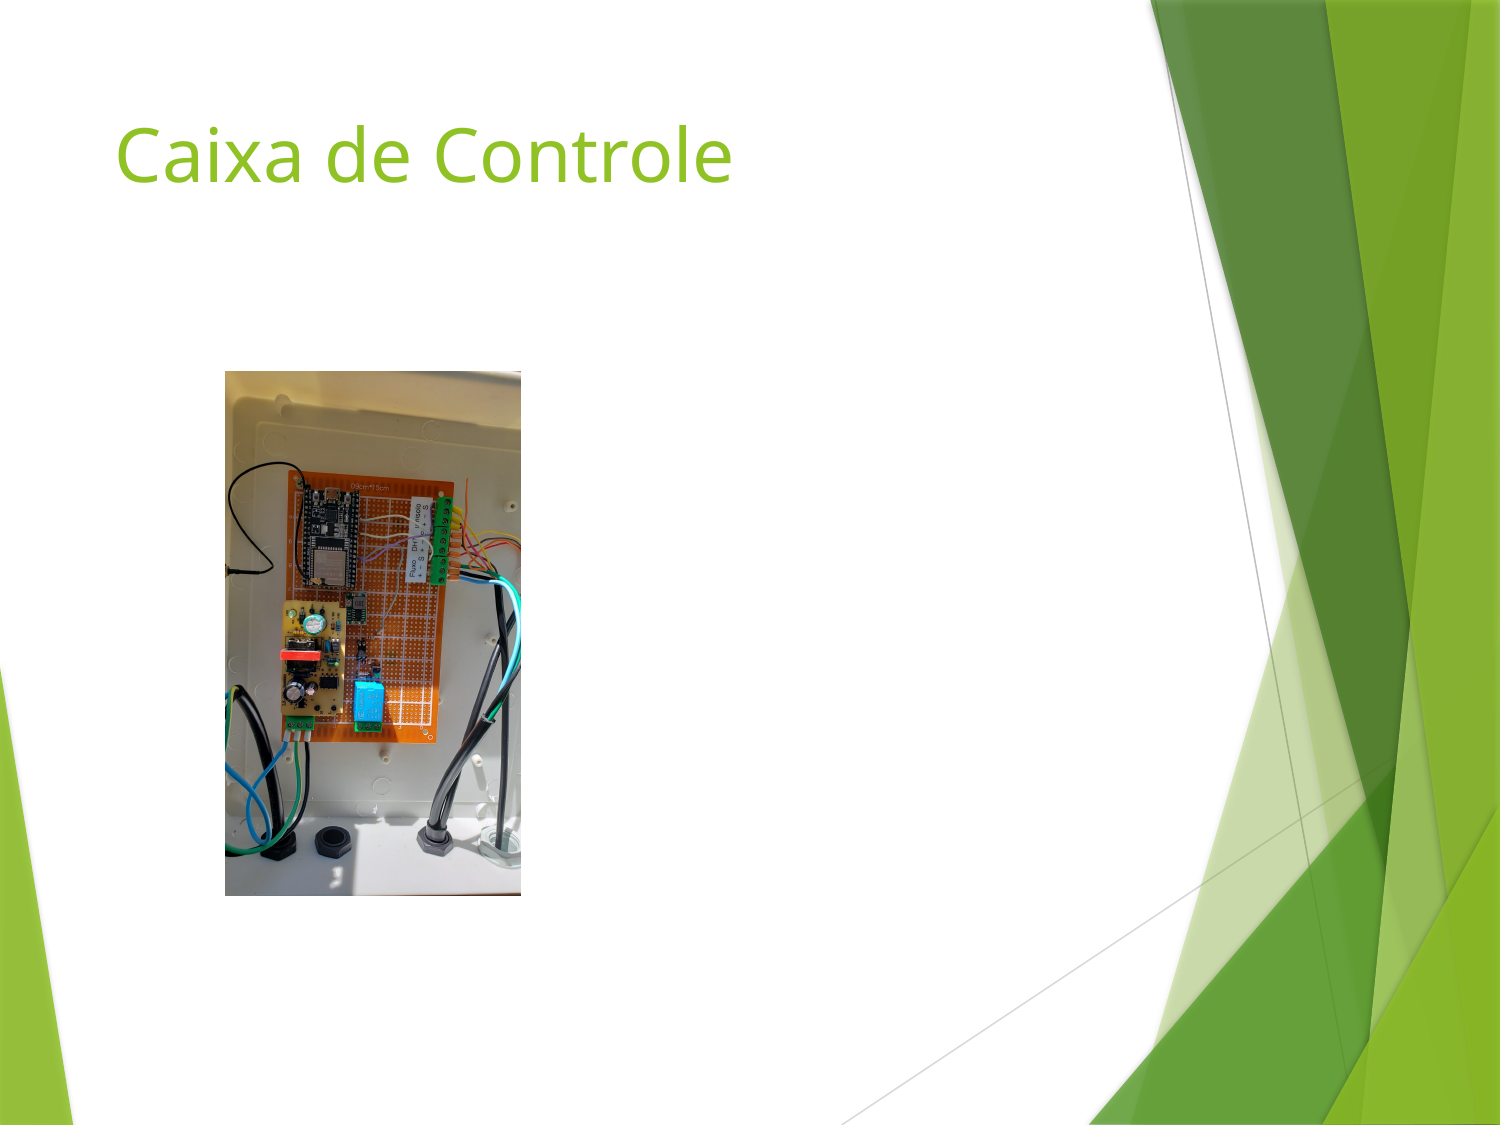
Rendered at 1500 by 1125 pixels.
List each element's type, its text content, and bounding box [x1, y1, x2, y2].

picture [224, 370, 521, 897]
title Caixa de Controle [99, 99, 1142, 317]
